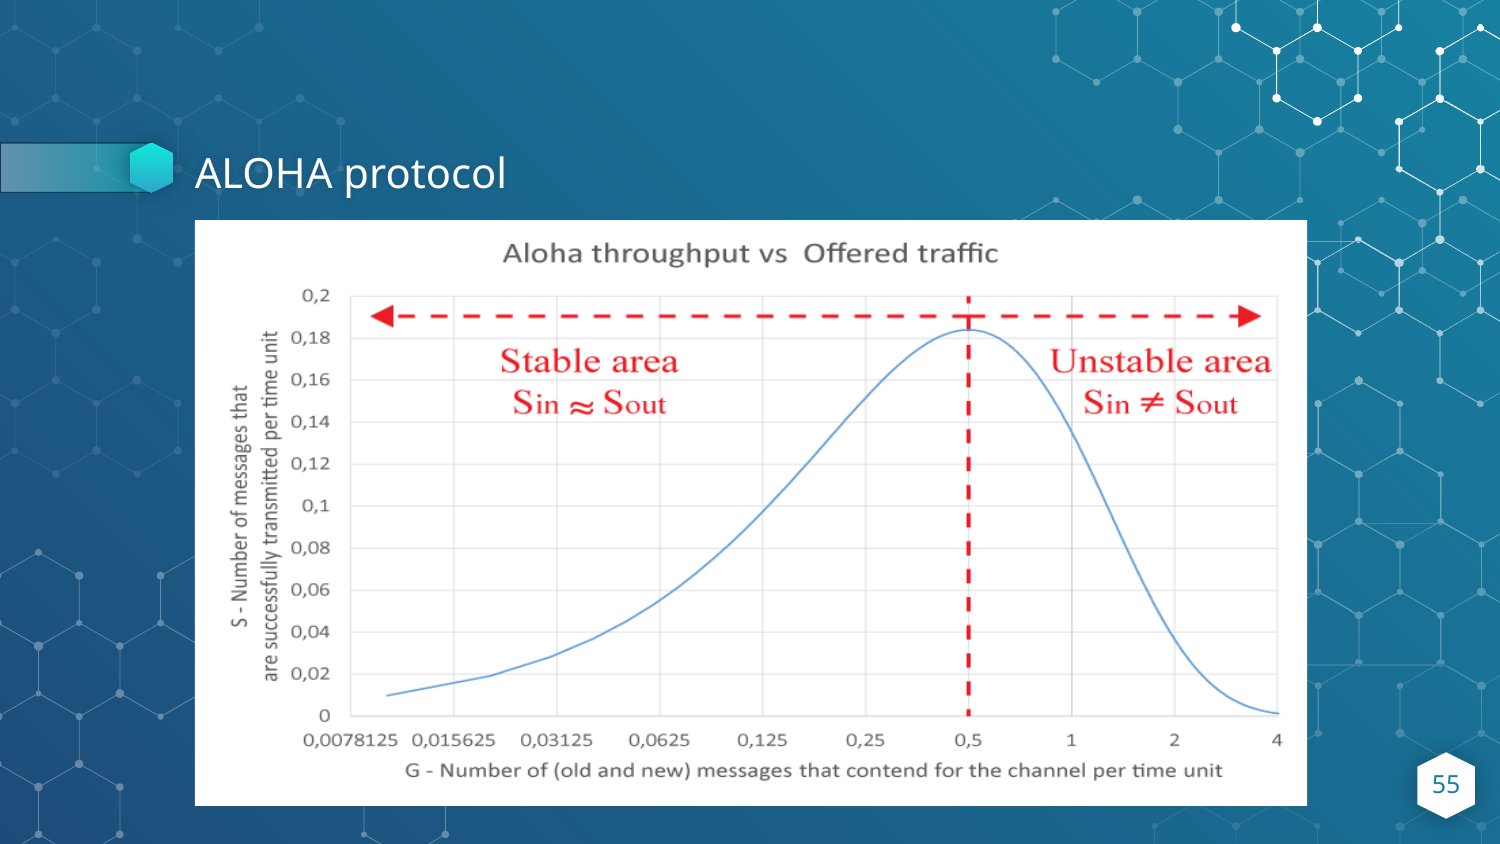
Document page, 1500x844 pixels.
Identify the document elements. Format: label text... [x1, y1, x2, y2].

title ALOHA protocol [194, 145, 1500, 204]
slide_number 55 [1417, 752, 1475, 819]
picture [194, 219, 1308, 806]
